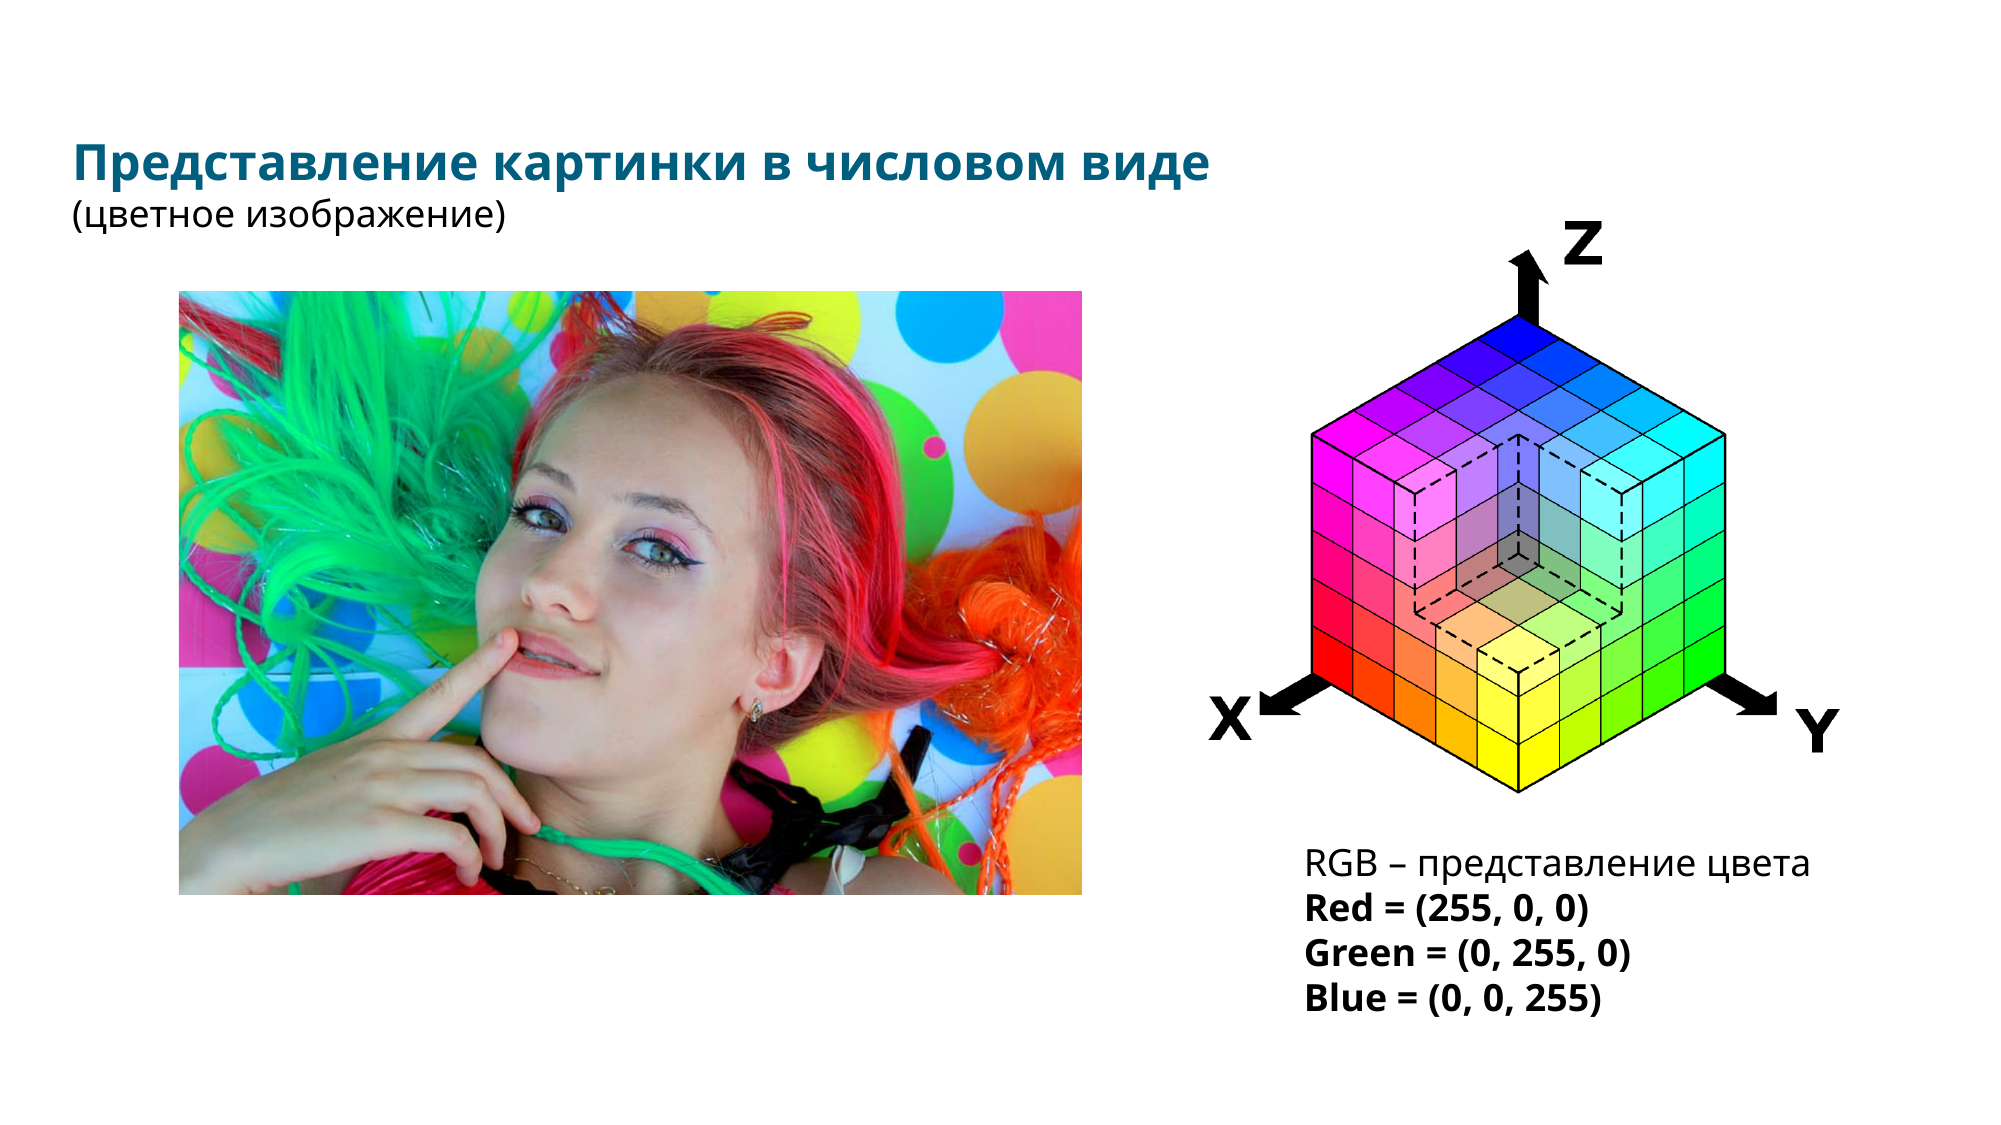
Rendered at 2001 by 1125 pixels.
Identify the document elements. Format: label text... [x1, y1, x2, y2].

text_box RGB – представление цвета Red = (255, 0, 0) Green = (0, 255, 0) Blue = (0, 0, 255) [1288, 862, 1827, 1026]
text_box Представление картинки в числовом виде (цветное изображение) [57, 122, 1240, 243]
picture [178, 291, 1083, 895]
picture [1160, 195, 1876, 853]
